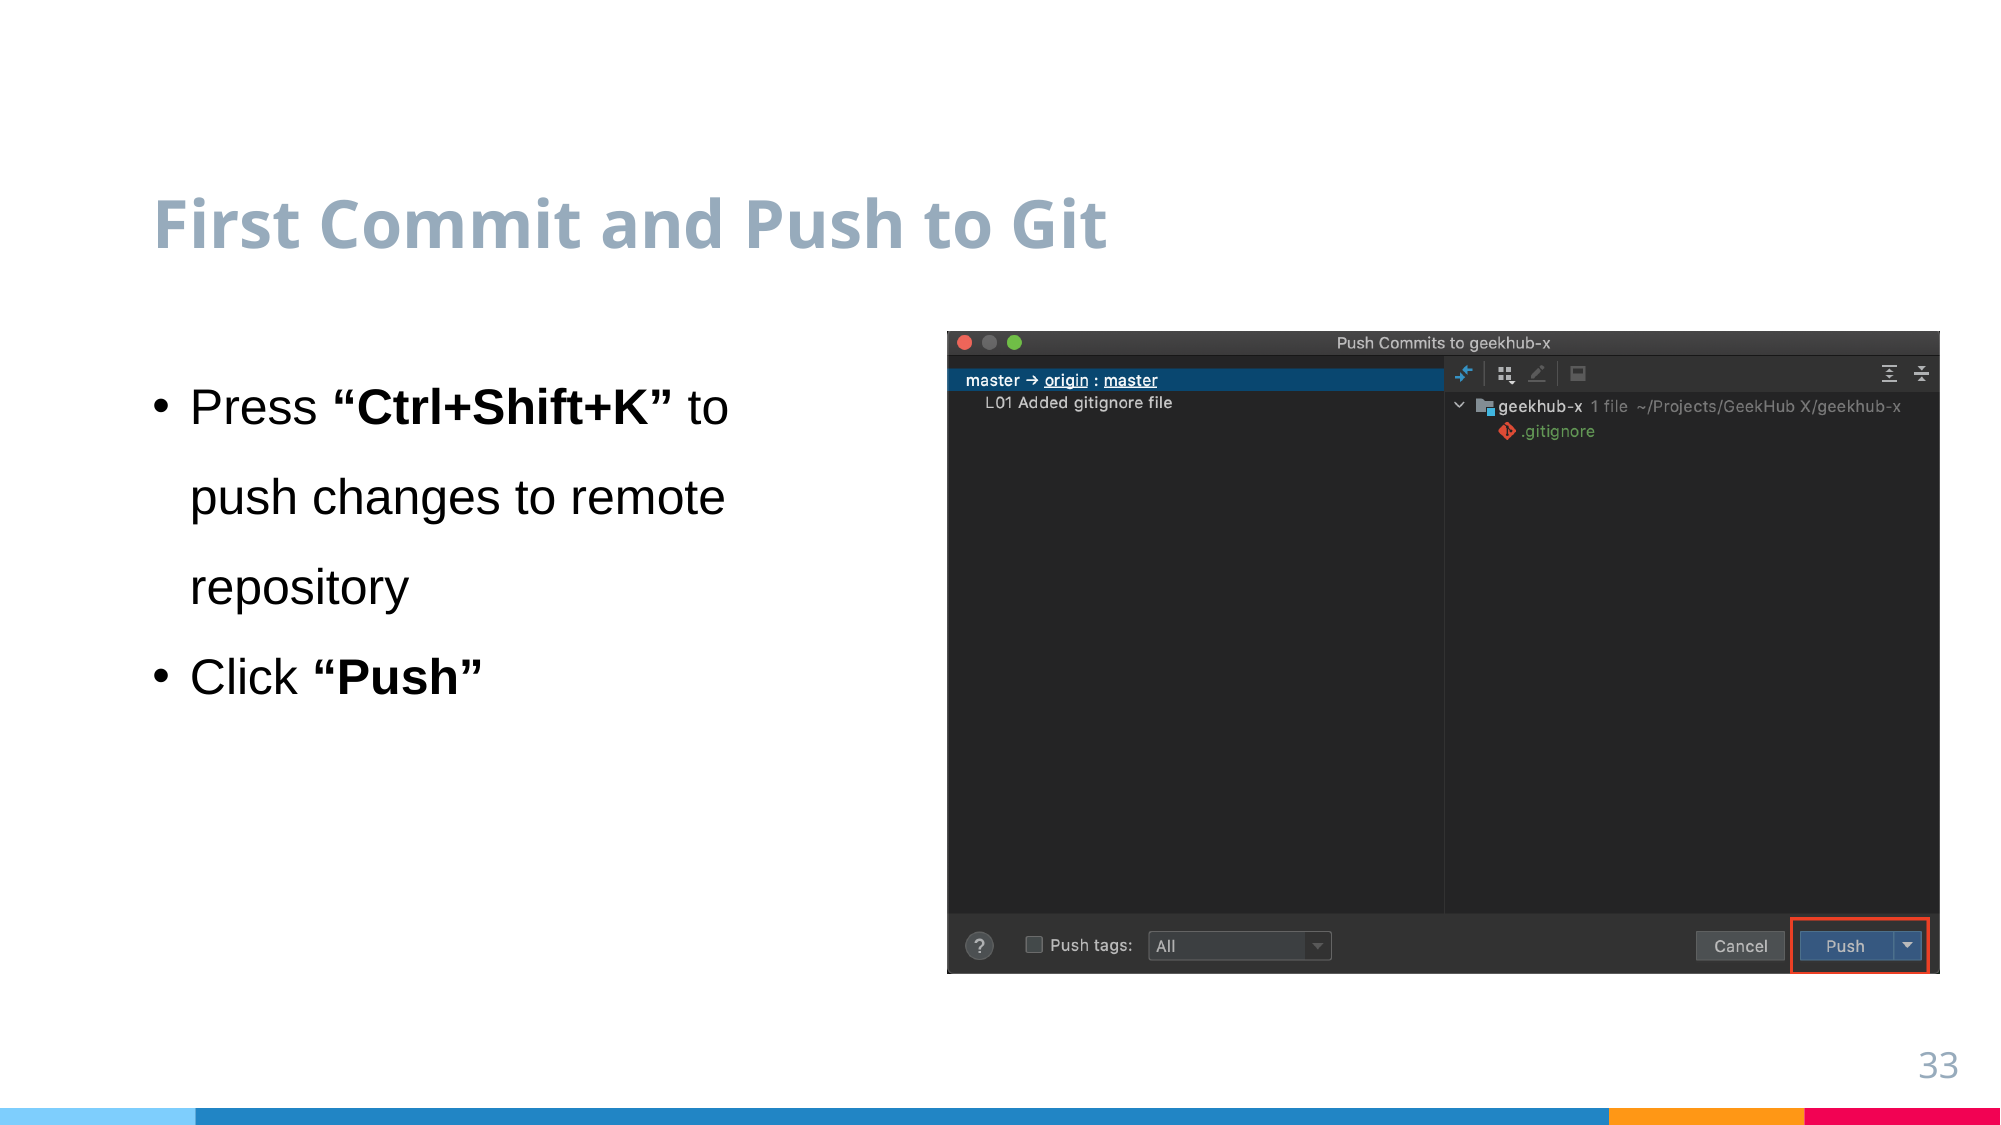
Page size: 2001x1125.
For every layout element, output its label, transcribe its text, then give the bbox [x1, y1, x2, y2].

text_box Press “Ctrl+Shift+K” to push changes to remote repository Click “Push” [137, 337, 783, 963]
title First Commit and Push to Git [137, 59, 1863, 278]
picture [947, 330, 1941, 974]
slide_number 33 [1854, 1027, 1975, 1096]
